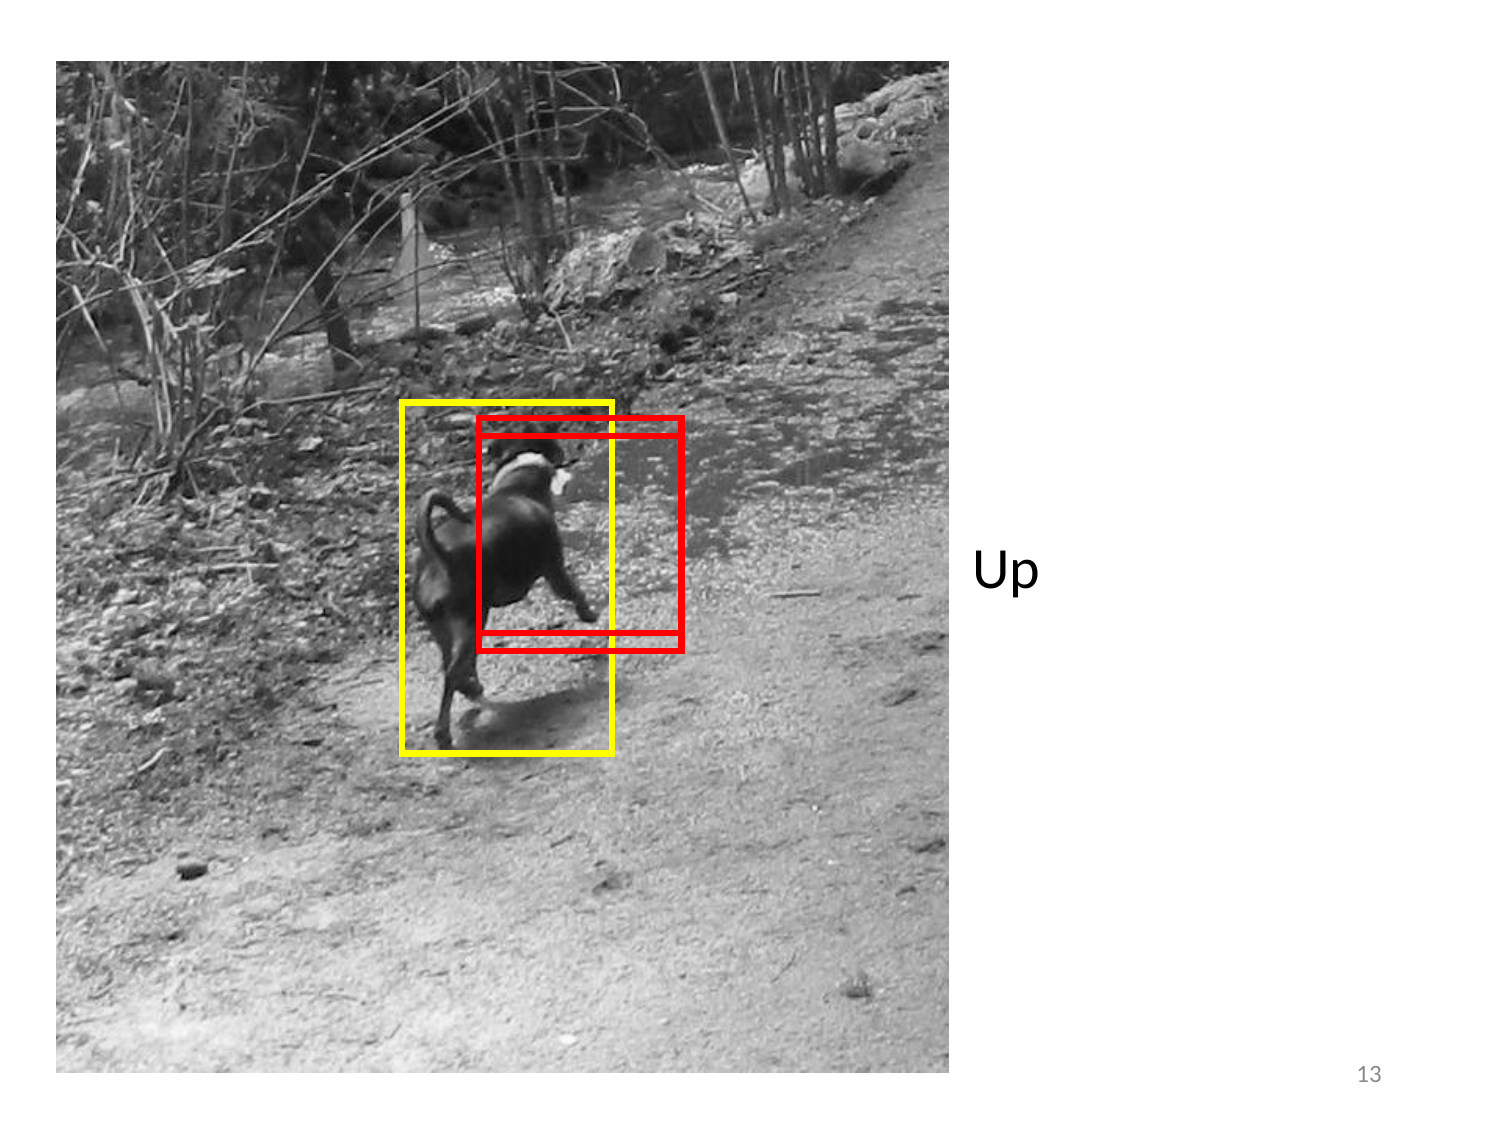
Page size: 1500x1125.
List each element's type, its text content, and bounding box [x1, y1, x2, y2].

list Up [957, 522, 1500, 612]
slide_number 13 [1059, 1042, 1397, 1103]
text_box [56, 61, 949, 1073]
